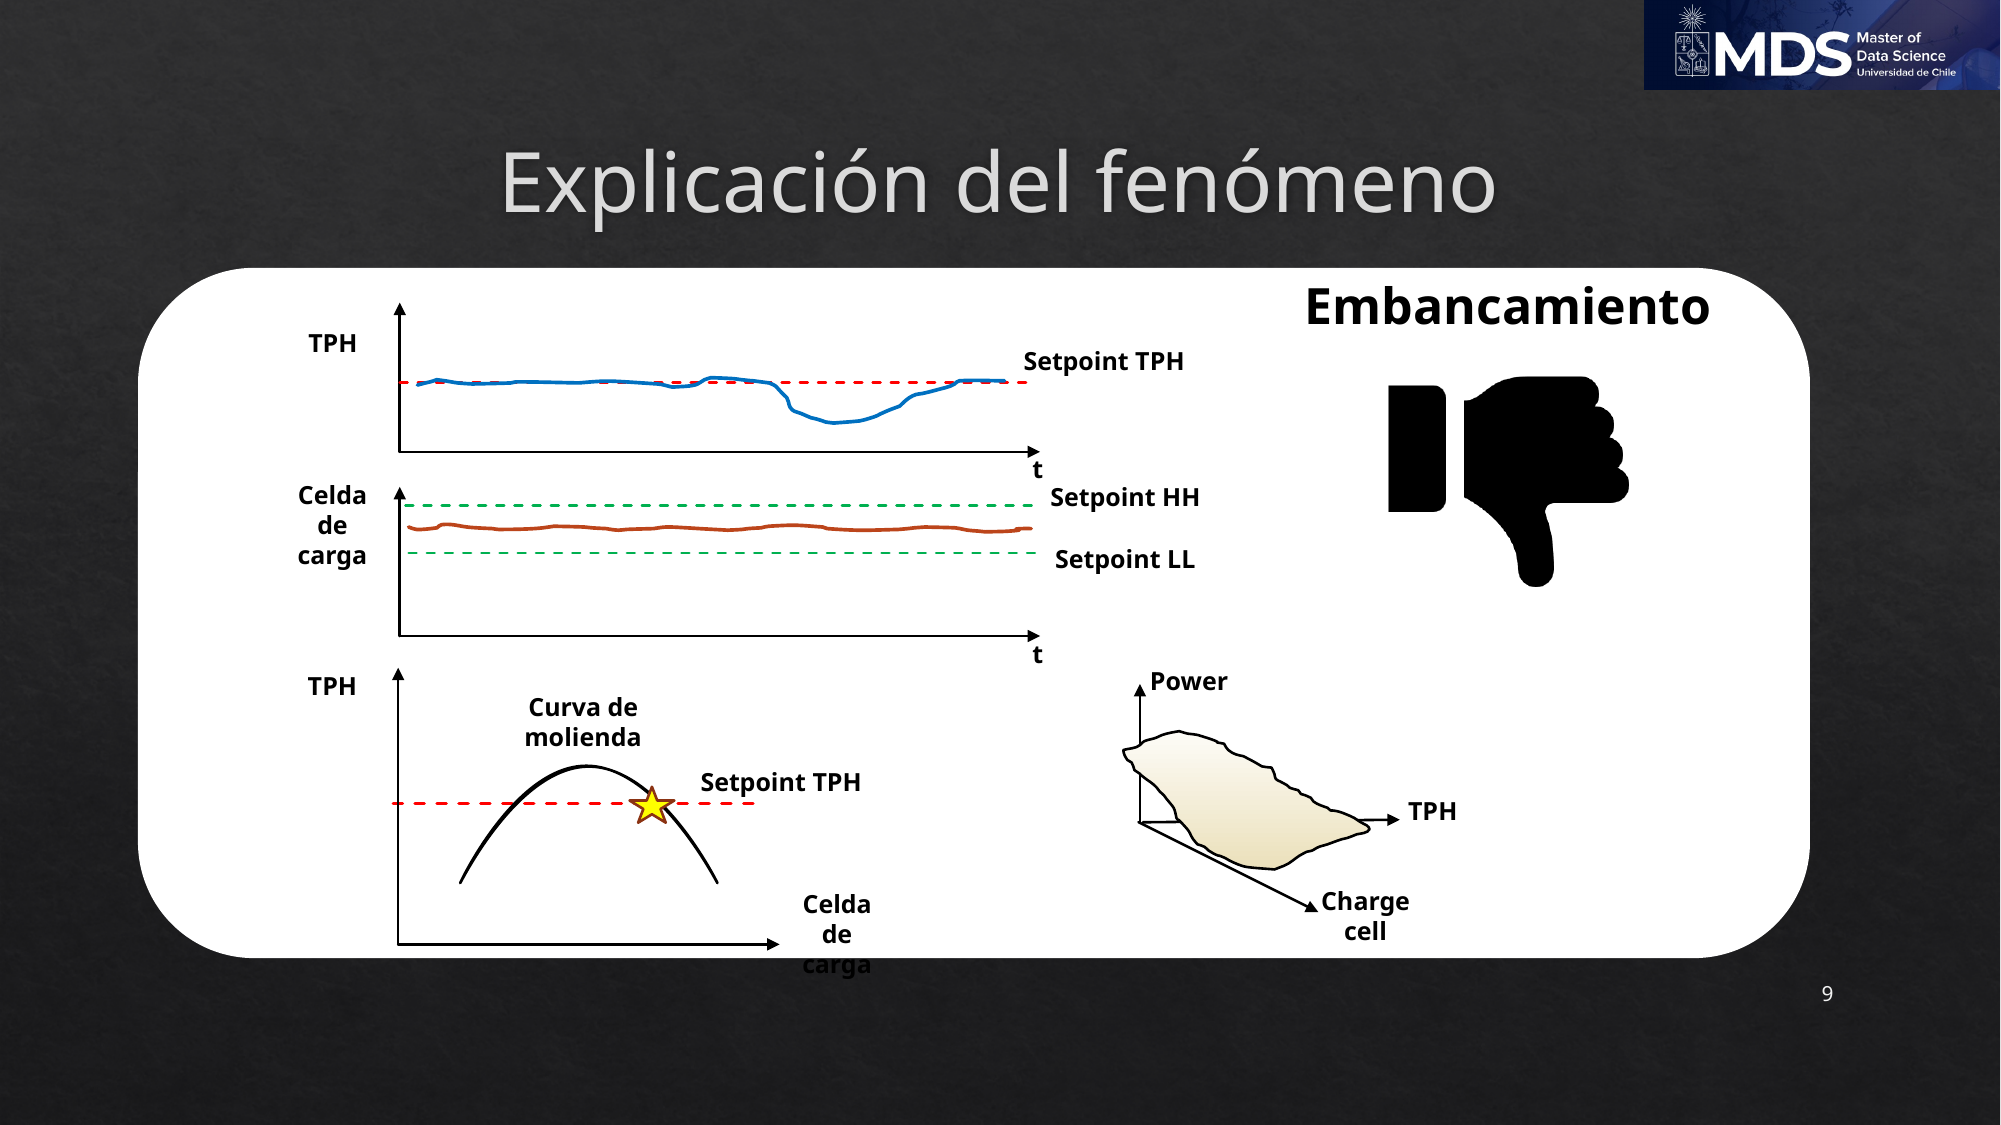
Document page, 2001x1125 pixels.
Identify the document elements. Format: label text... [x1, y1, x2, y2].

picture [1643, 0, 2000, 91]
slide_number 9 [1724, 965, 1849, 1025]
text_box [139, 266, 1809, 958]
title Explicación del fenómeno [149, 99, 1849, 260]
